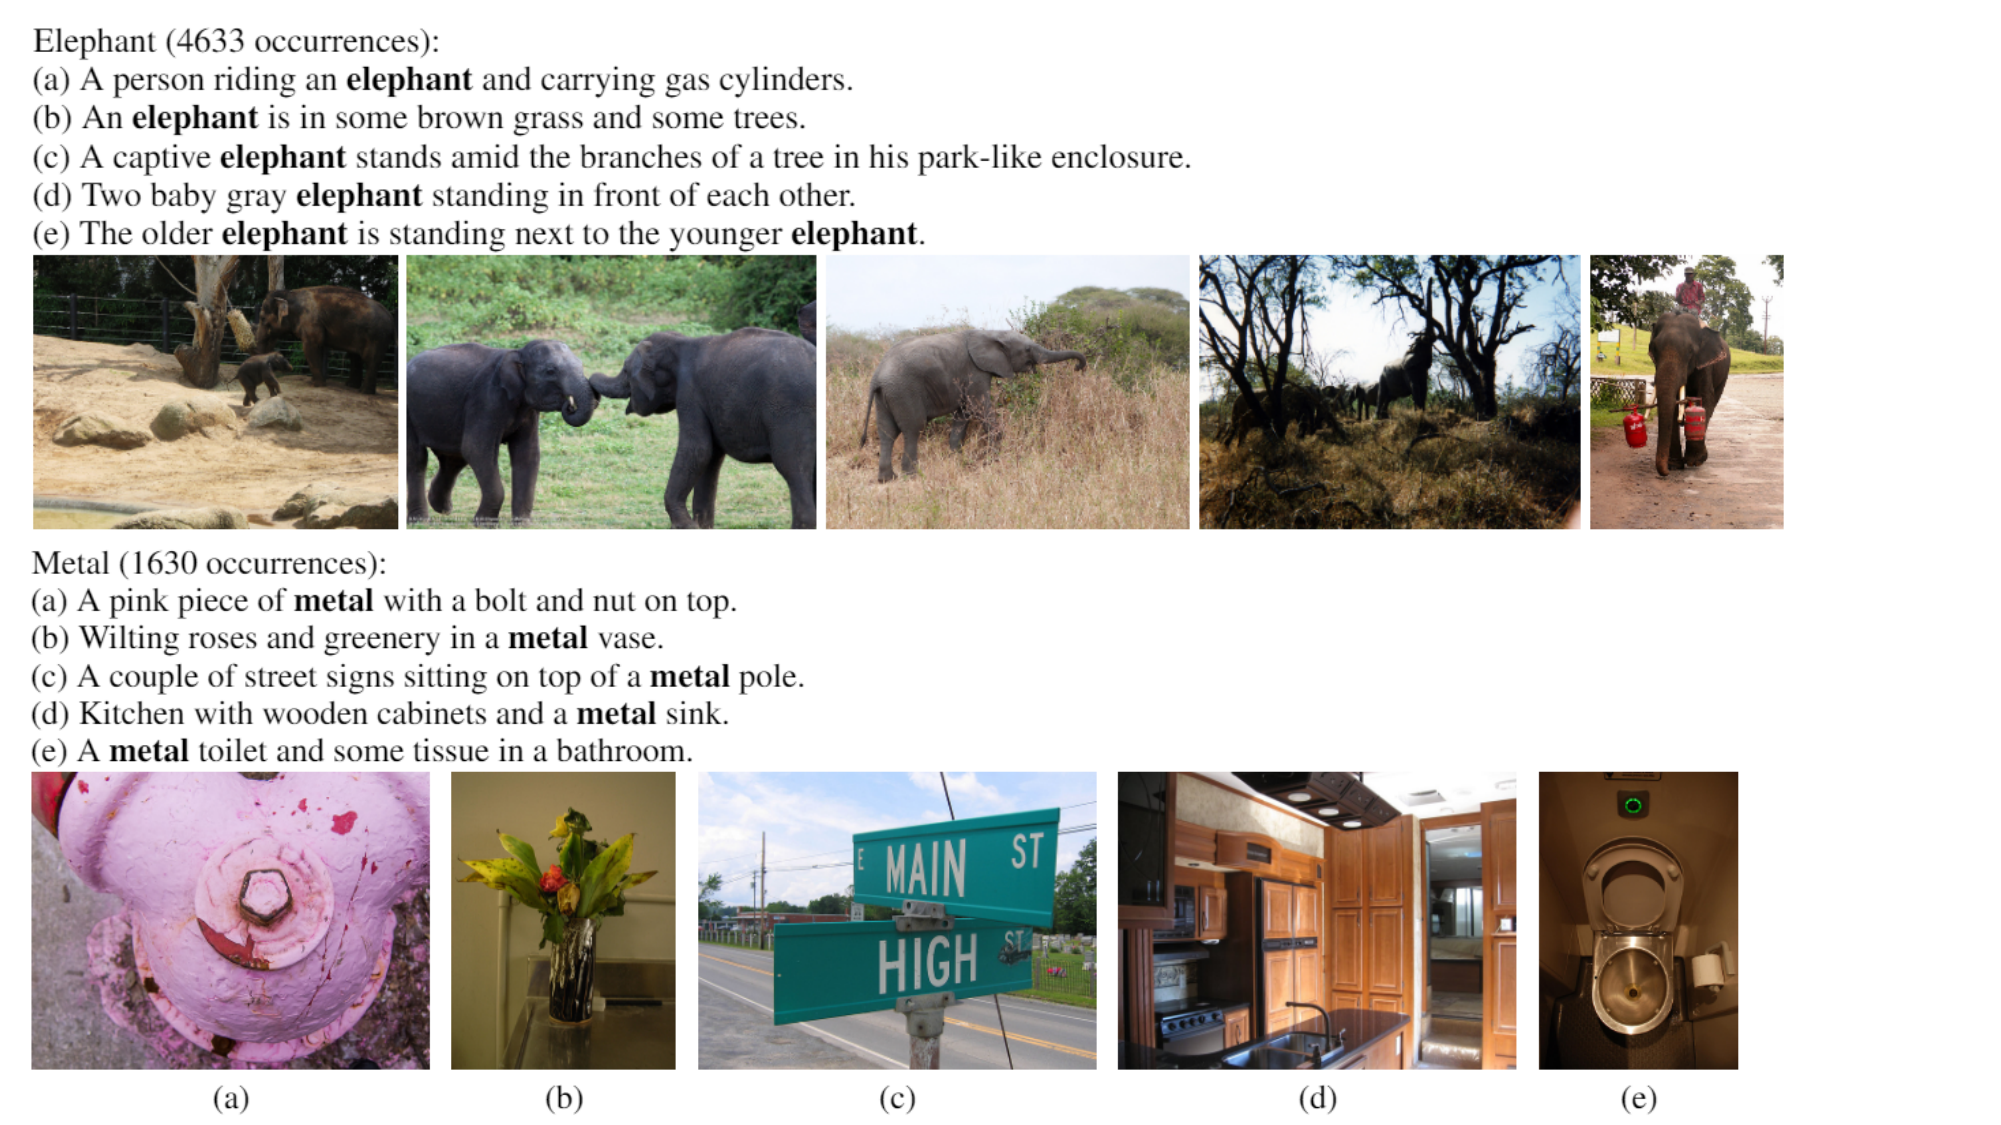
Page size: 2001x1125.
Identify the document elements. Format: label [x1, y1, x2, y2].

picture [16, 11, 1822, 1123]
